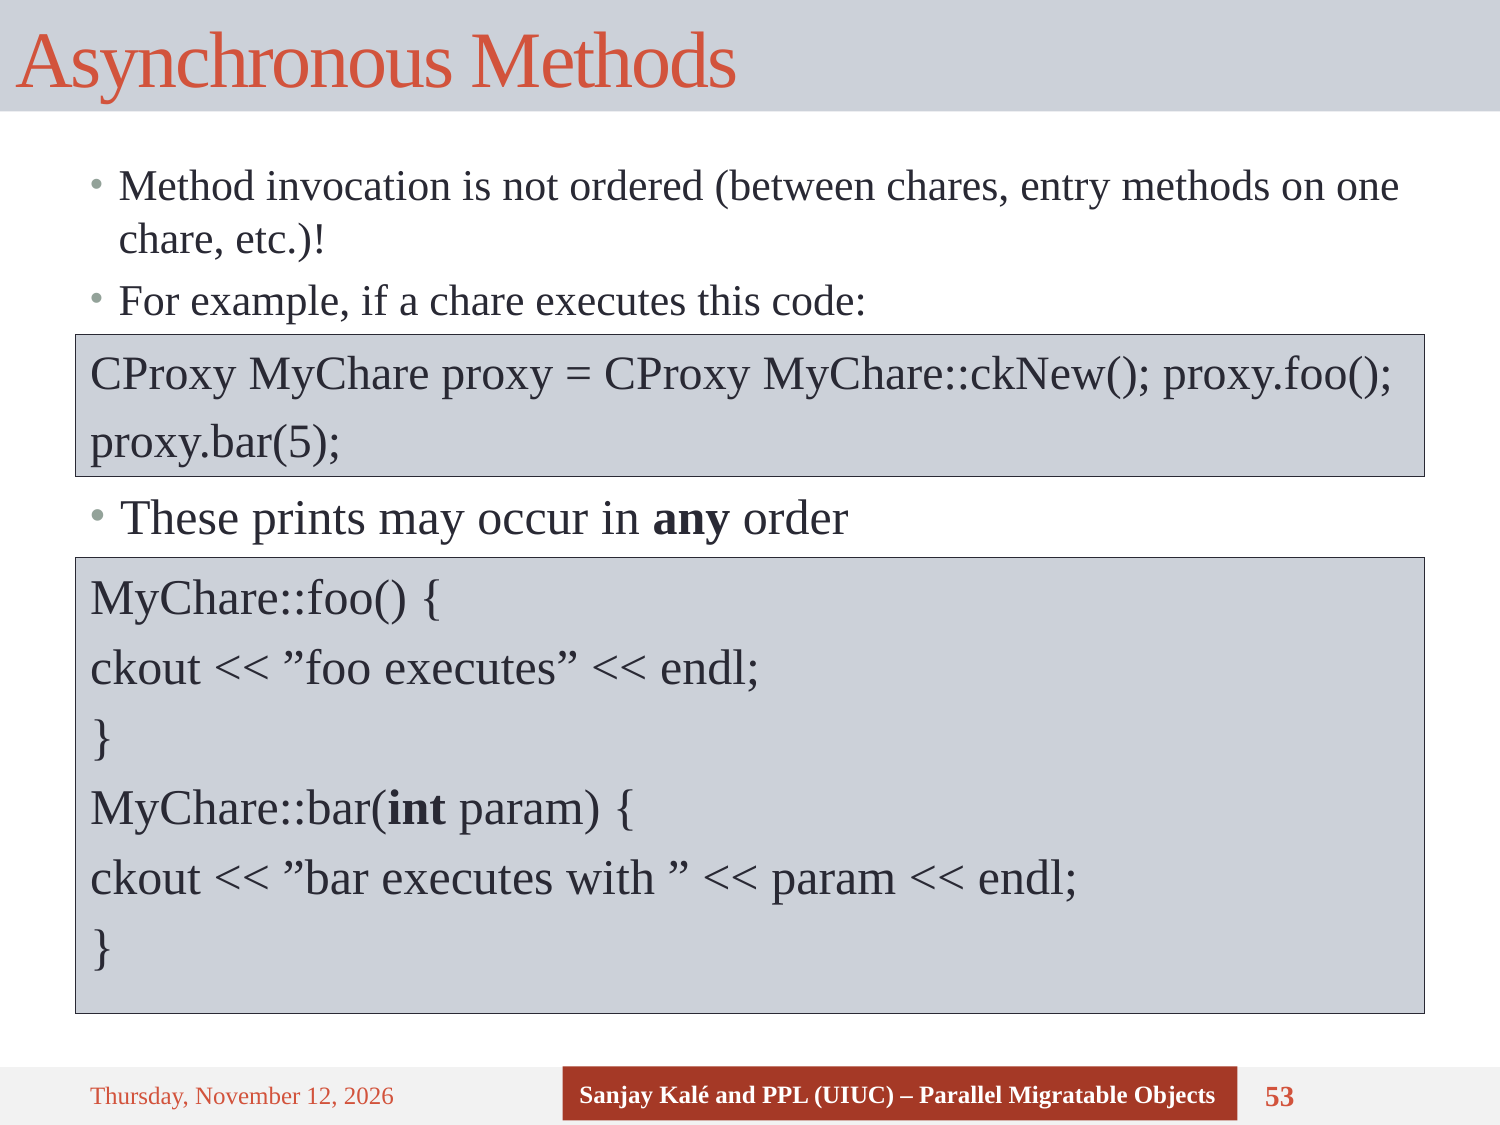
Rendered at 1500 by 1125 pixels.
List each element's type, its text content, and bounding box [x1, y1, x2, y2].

list CProxy MyChare proxy = CProxy MyChare::ckNew(); proxy.foo(); proxy.bar(5); [75, 334, 1425, 476]
list MyChare::foo() { ckout << ”foo executes” << endl; } MyChare::bar(int param) { ckout << ”bar executes with ” << param << endl; } [75, 557, 1425, 1014]
list These prints may occur in any order [75, 476, 1425, 557]
list Method invocation is not ordered (between chares, entry methods on one chare, etc.)! For example, if a chare executes this code: [75, 149, 1425, 333]
footer Sanjay Kalé and PPL (UIUC) – Parallel Migratable Objects [562, 1066, 1238, 1121]
title Asynchronous Methods [0, 0, 1500, 112]
slide_number 53 [1250, 1067, 1425, 1122]
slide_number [75, 1067, 550, 1122]
